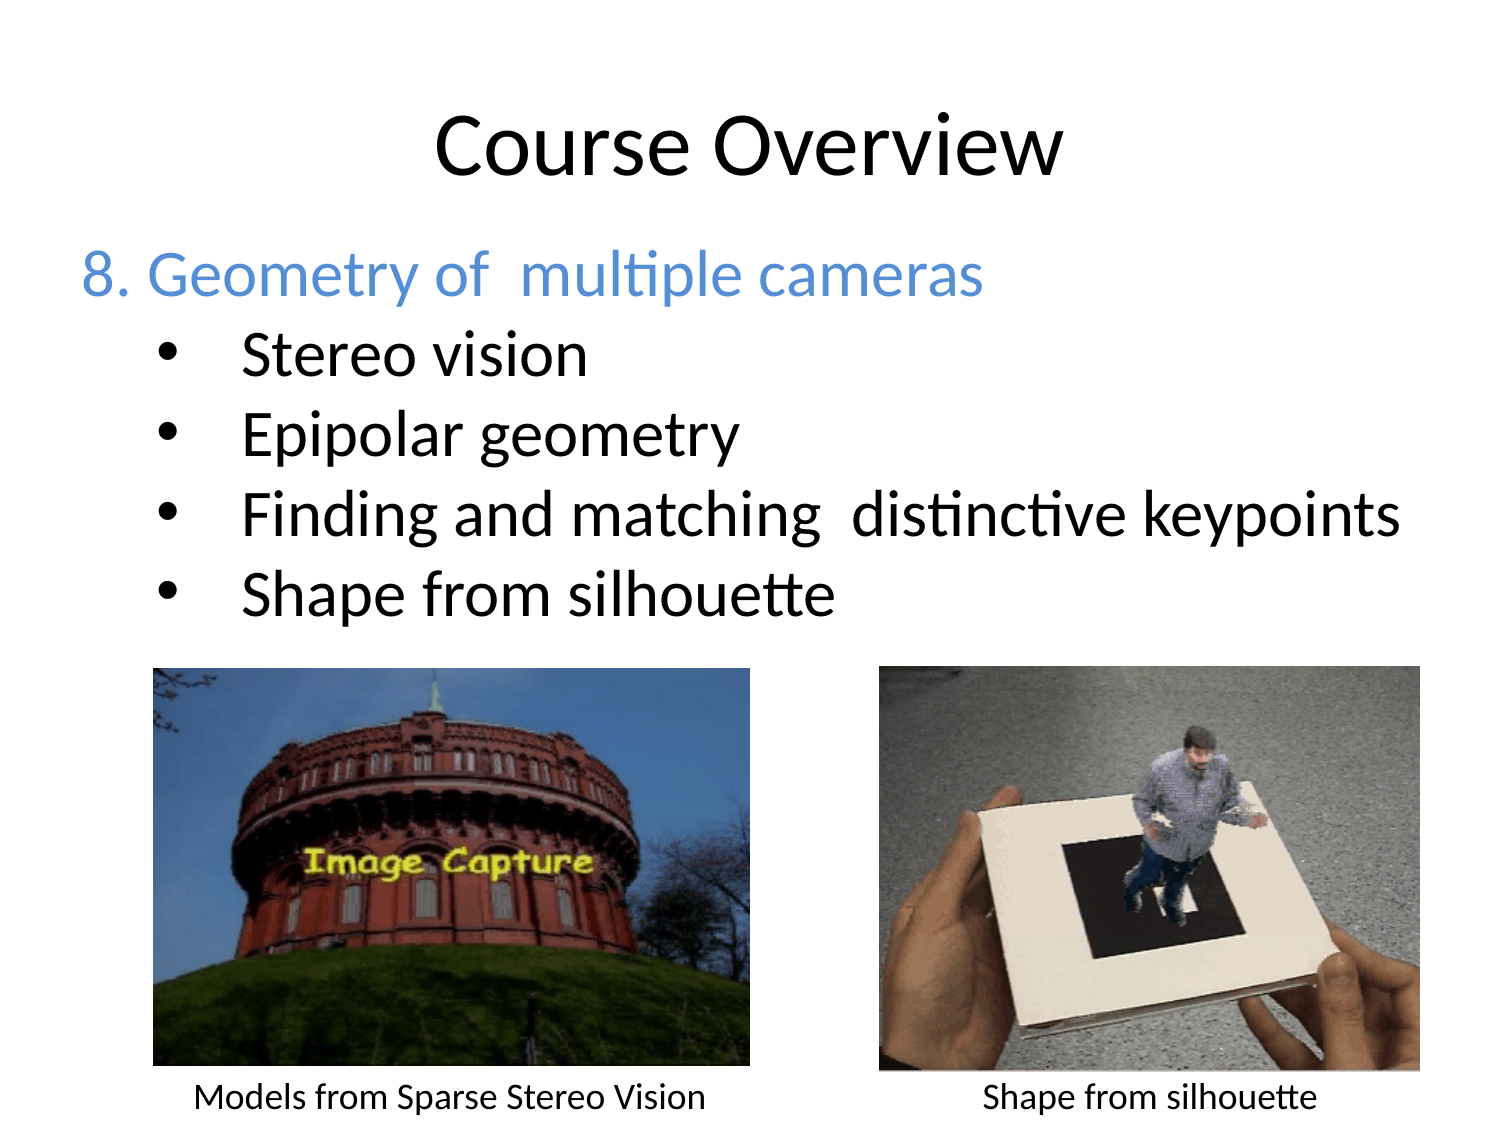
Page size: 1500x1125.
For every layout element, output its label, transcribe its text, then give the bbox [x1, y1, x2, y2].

text_box 8. Geometry of multiple cameras Stereo vision Epipolar geometry Finding and matching distinctive keypoints Shape from silhouette [67, 222, 1418, 718]
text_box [152, 667, 751, 1067]
text_box Shape from silhouette [967, 1081, 1334, 1124]
title Course Overview [74, 44, 1426, 233]
text_box Models from Sparse Stereo Vision [178, 1074, 723, 1124]
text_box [878, 665, 1421, 1073]
